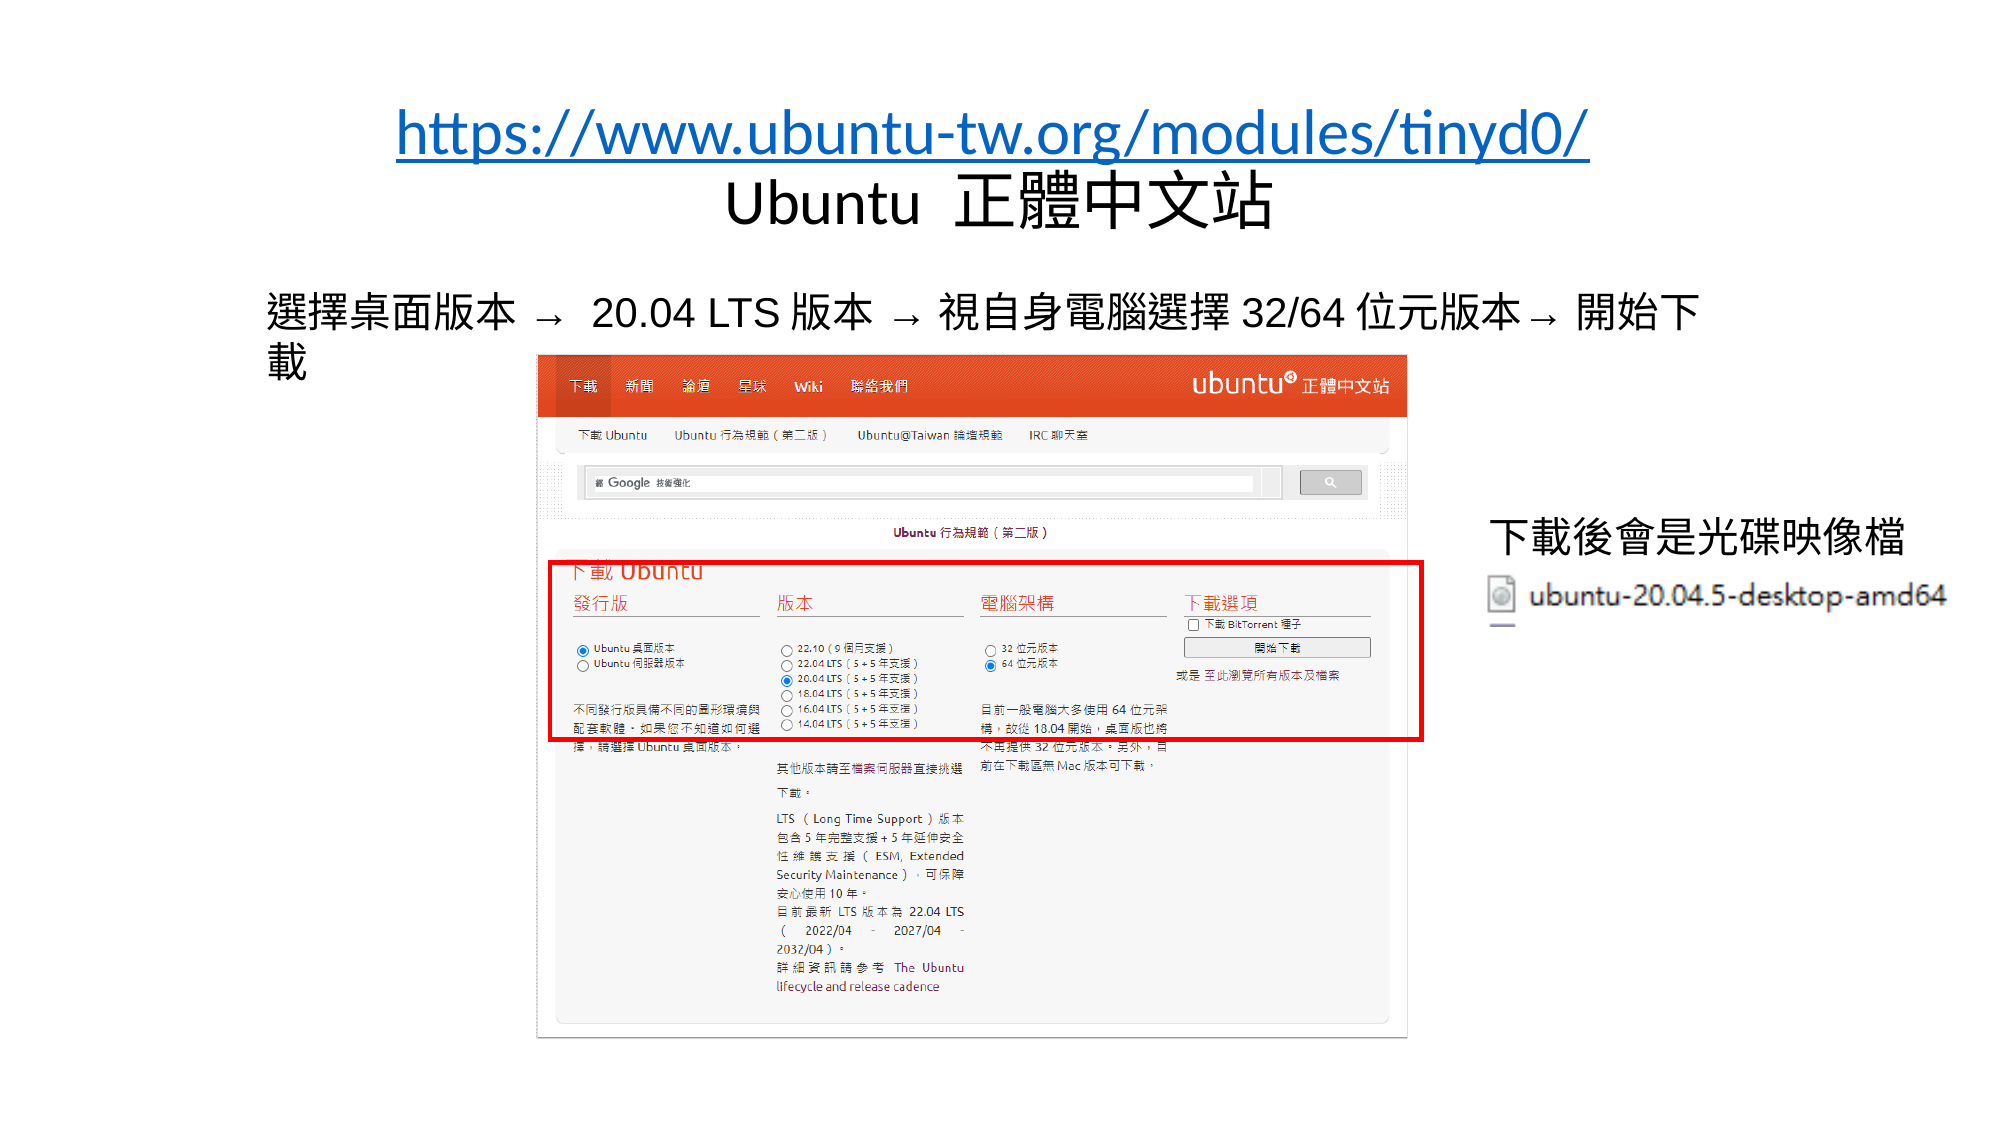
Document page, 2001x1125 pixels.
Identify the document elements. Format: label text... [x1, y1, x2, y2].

text_box [1412, 562, 1422, 740]
text_box 下載後會是光碟映像檔 [1474, 503, 1968, 561]
text_box 選擇桌面版本 → 20.04 LTS版本 → 視自身電腦選擇32/64位元版本→ 開始下載 [251, 278, 1742, 393]
picture [1470, 562, 1968, 627]
title https://www.ubuntu-tw.org/modules/tinyd0/ Ubuntu 正體中文站 [137, 59, 1863, 278]
picture [535, 353, 1408, 1040]
